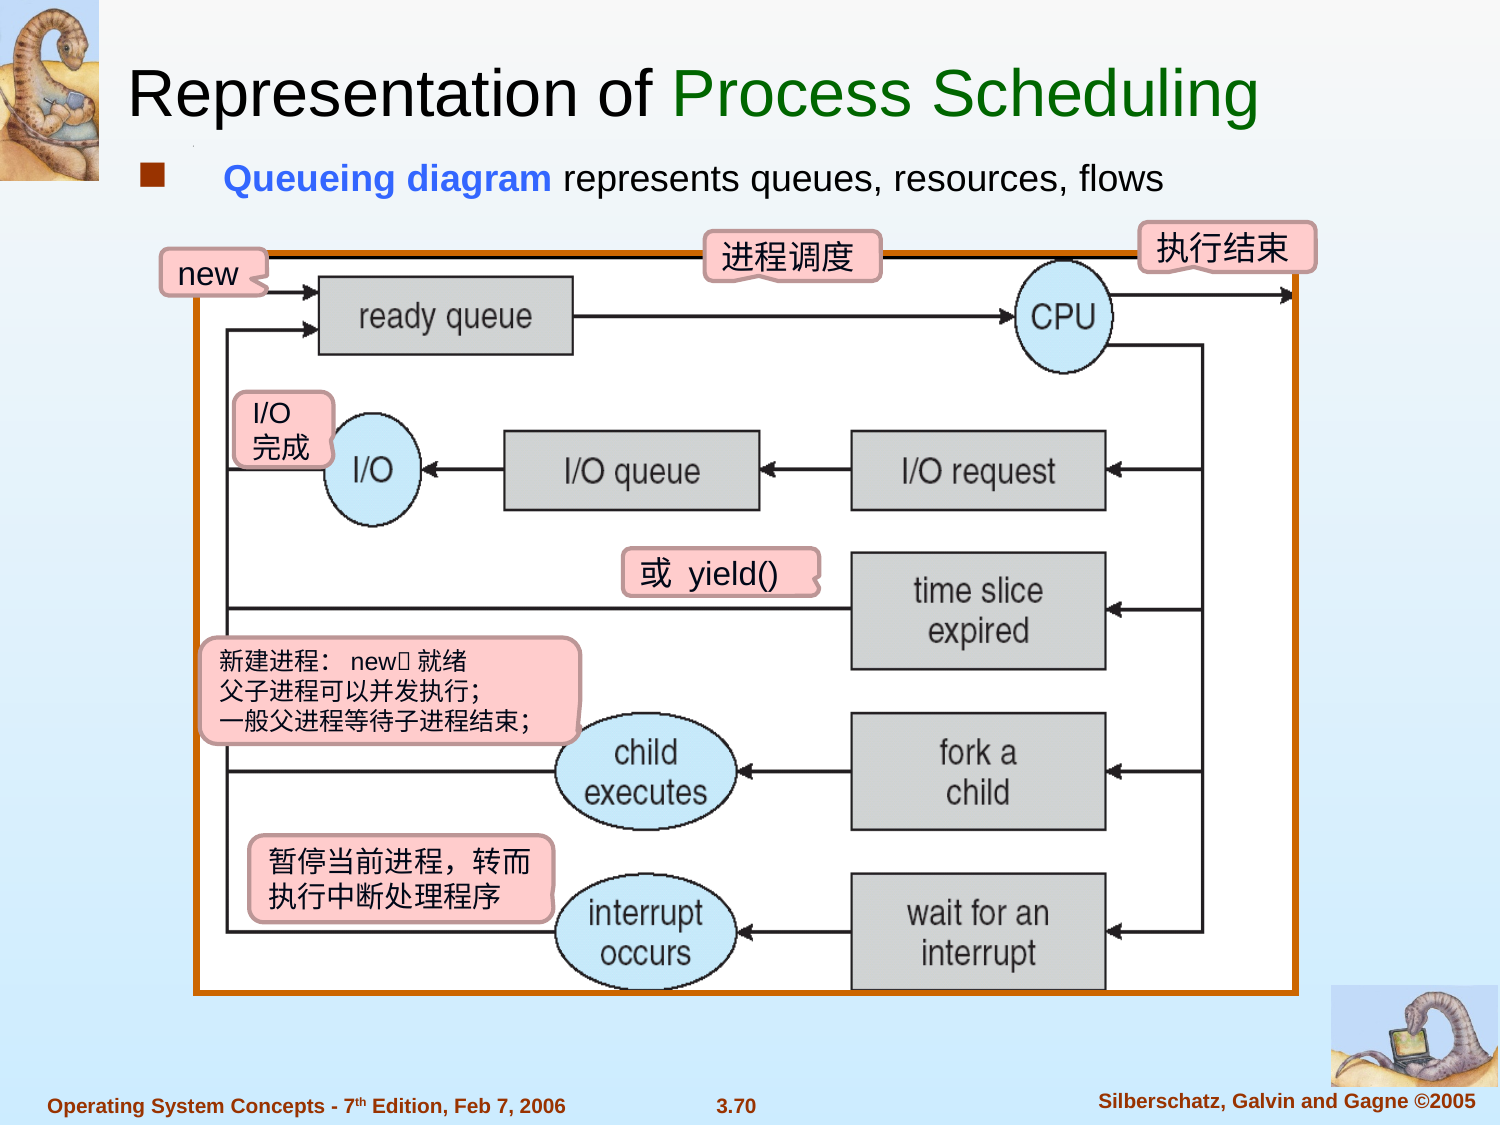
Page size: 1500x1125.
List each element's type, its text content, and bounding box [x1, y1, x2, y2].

text_box new [158, 246, 269, 298]
picture [199, 255, 1293, 991]
title Representation of Process Scheduling [112, 37, 1438, 138]
picture [1331, 985, 1498, 1087]
text_box Queueing diagram represents queues, resources, flows [132, 148, 1277, 802]
picture [0, 0, 99, 181]
text_box 执行结束 [1137, 219, 1318, 275]
text_box 进程调度 [702, 228, 883, 254]
